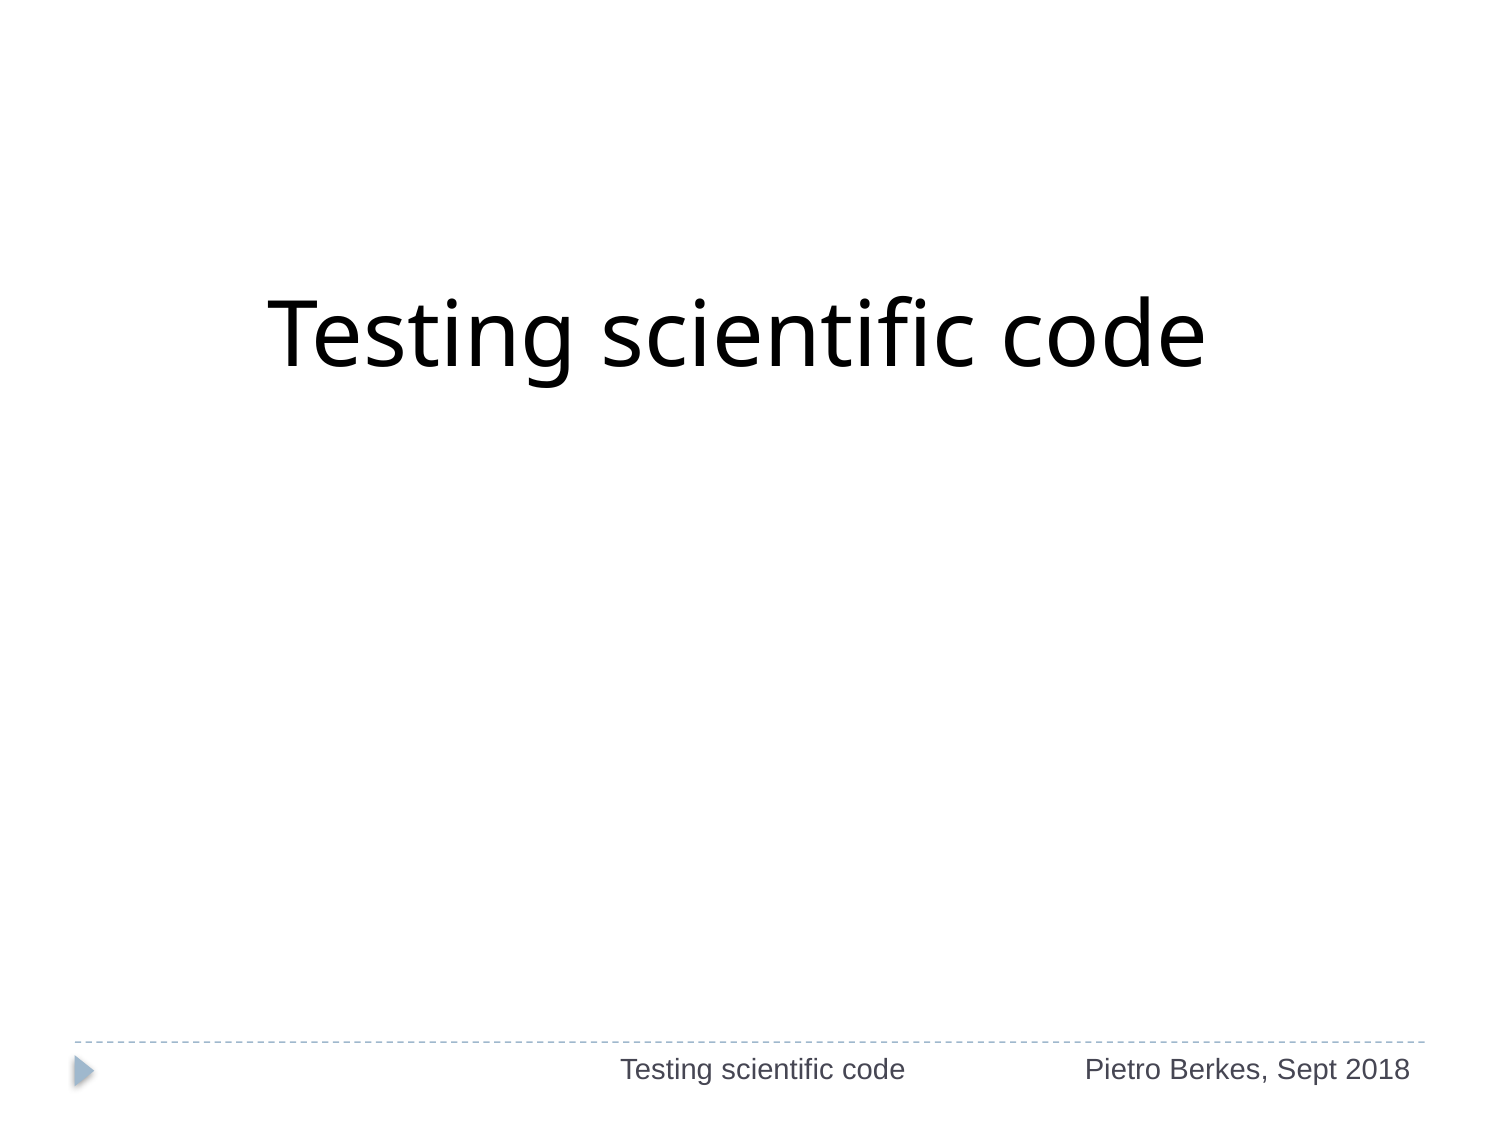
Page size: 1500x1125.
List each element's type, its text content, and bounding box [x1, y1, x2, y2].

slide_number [1051, 1042, 1426, 1103]
footer Testing scientific code [475, 1042, 1051, 1103]
text_box Testing scientific code [64, 267, 1412, 392]
